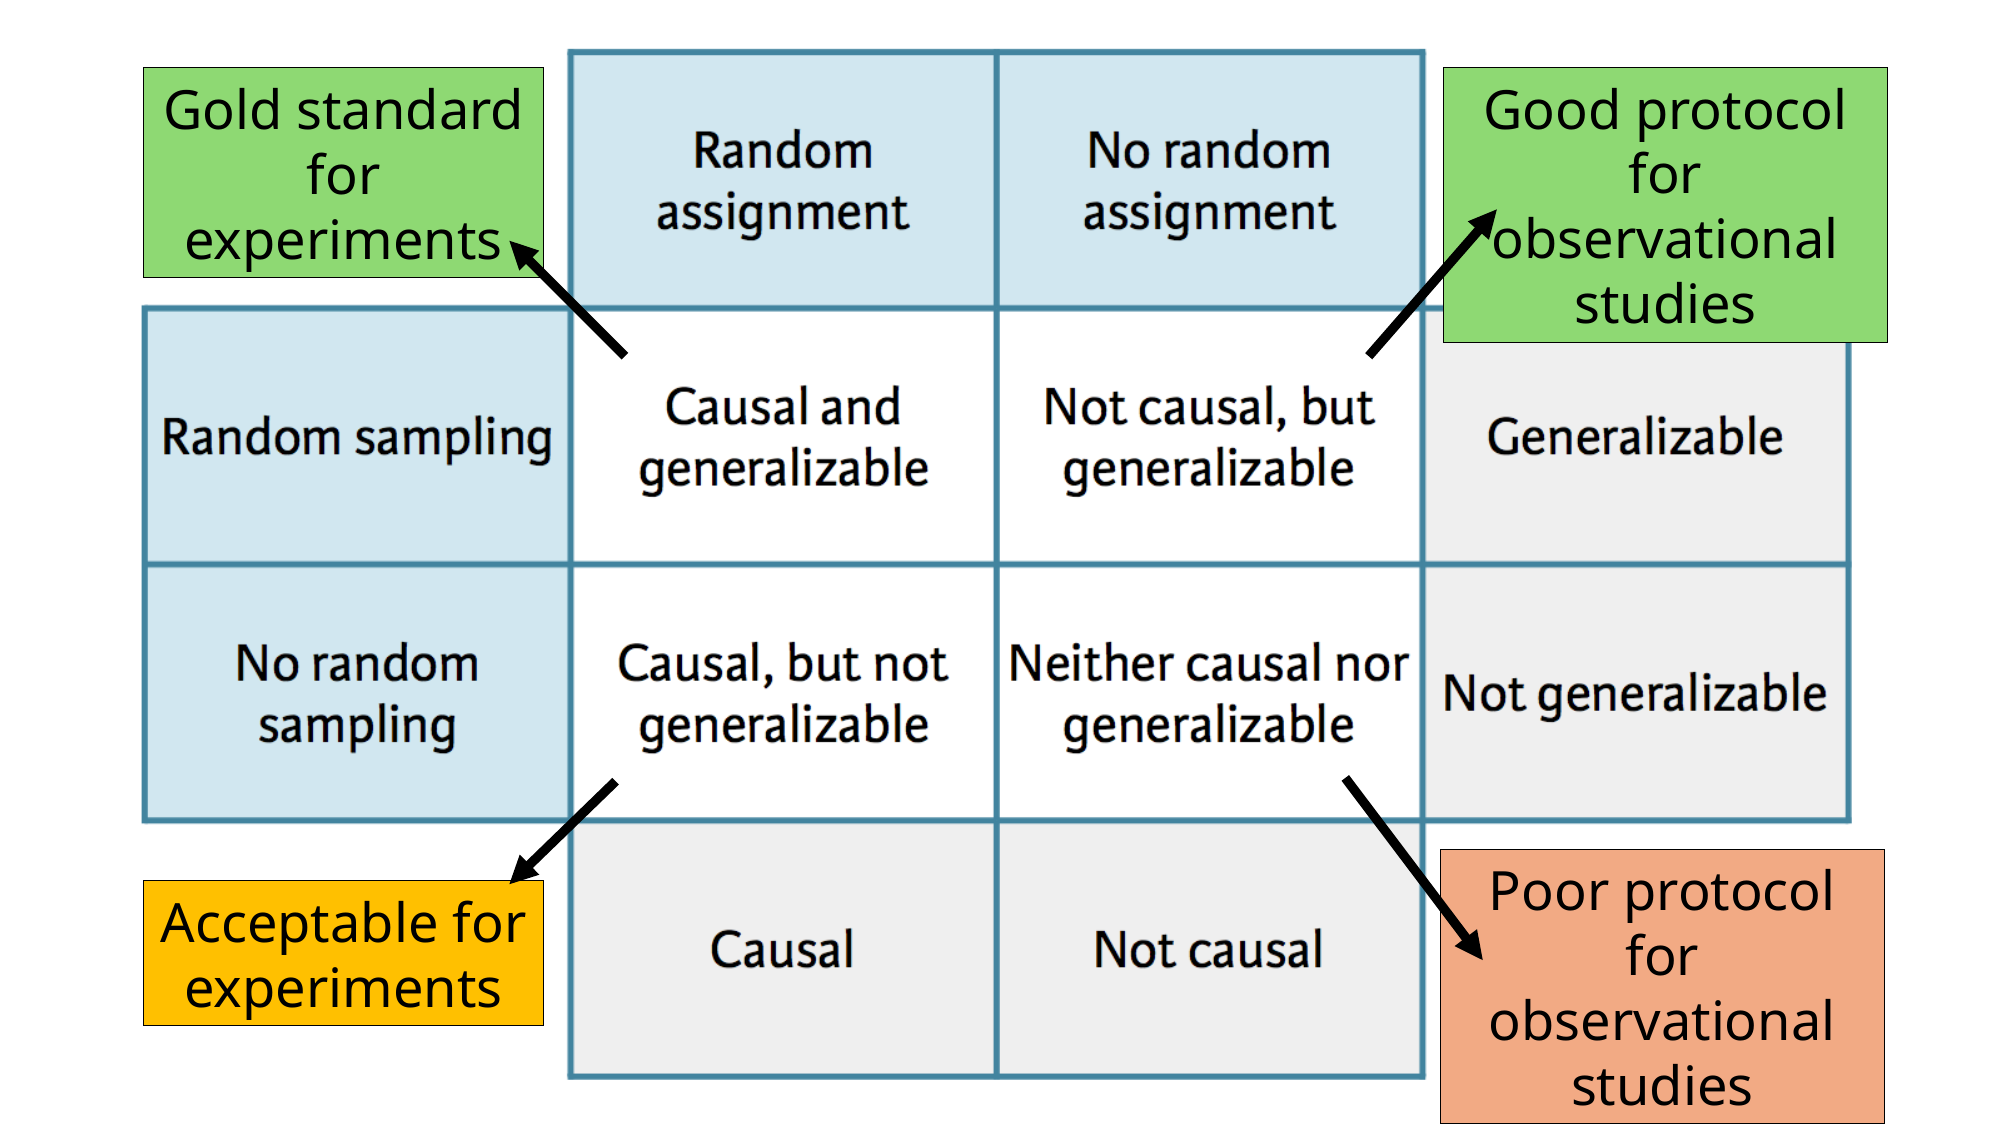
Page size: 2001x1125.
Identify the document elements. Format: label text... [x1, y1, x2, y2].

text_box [508, 780, 617, 885]
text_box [508, 240, 626, 357]
picture [118, 0, 1882, 1125]
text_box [1368, 208, 1498, 357]
text_box Good protocol for observational studies [1882, 67, 1888, 343]
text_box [1344, 777, 1484, 961]
